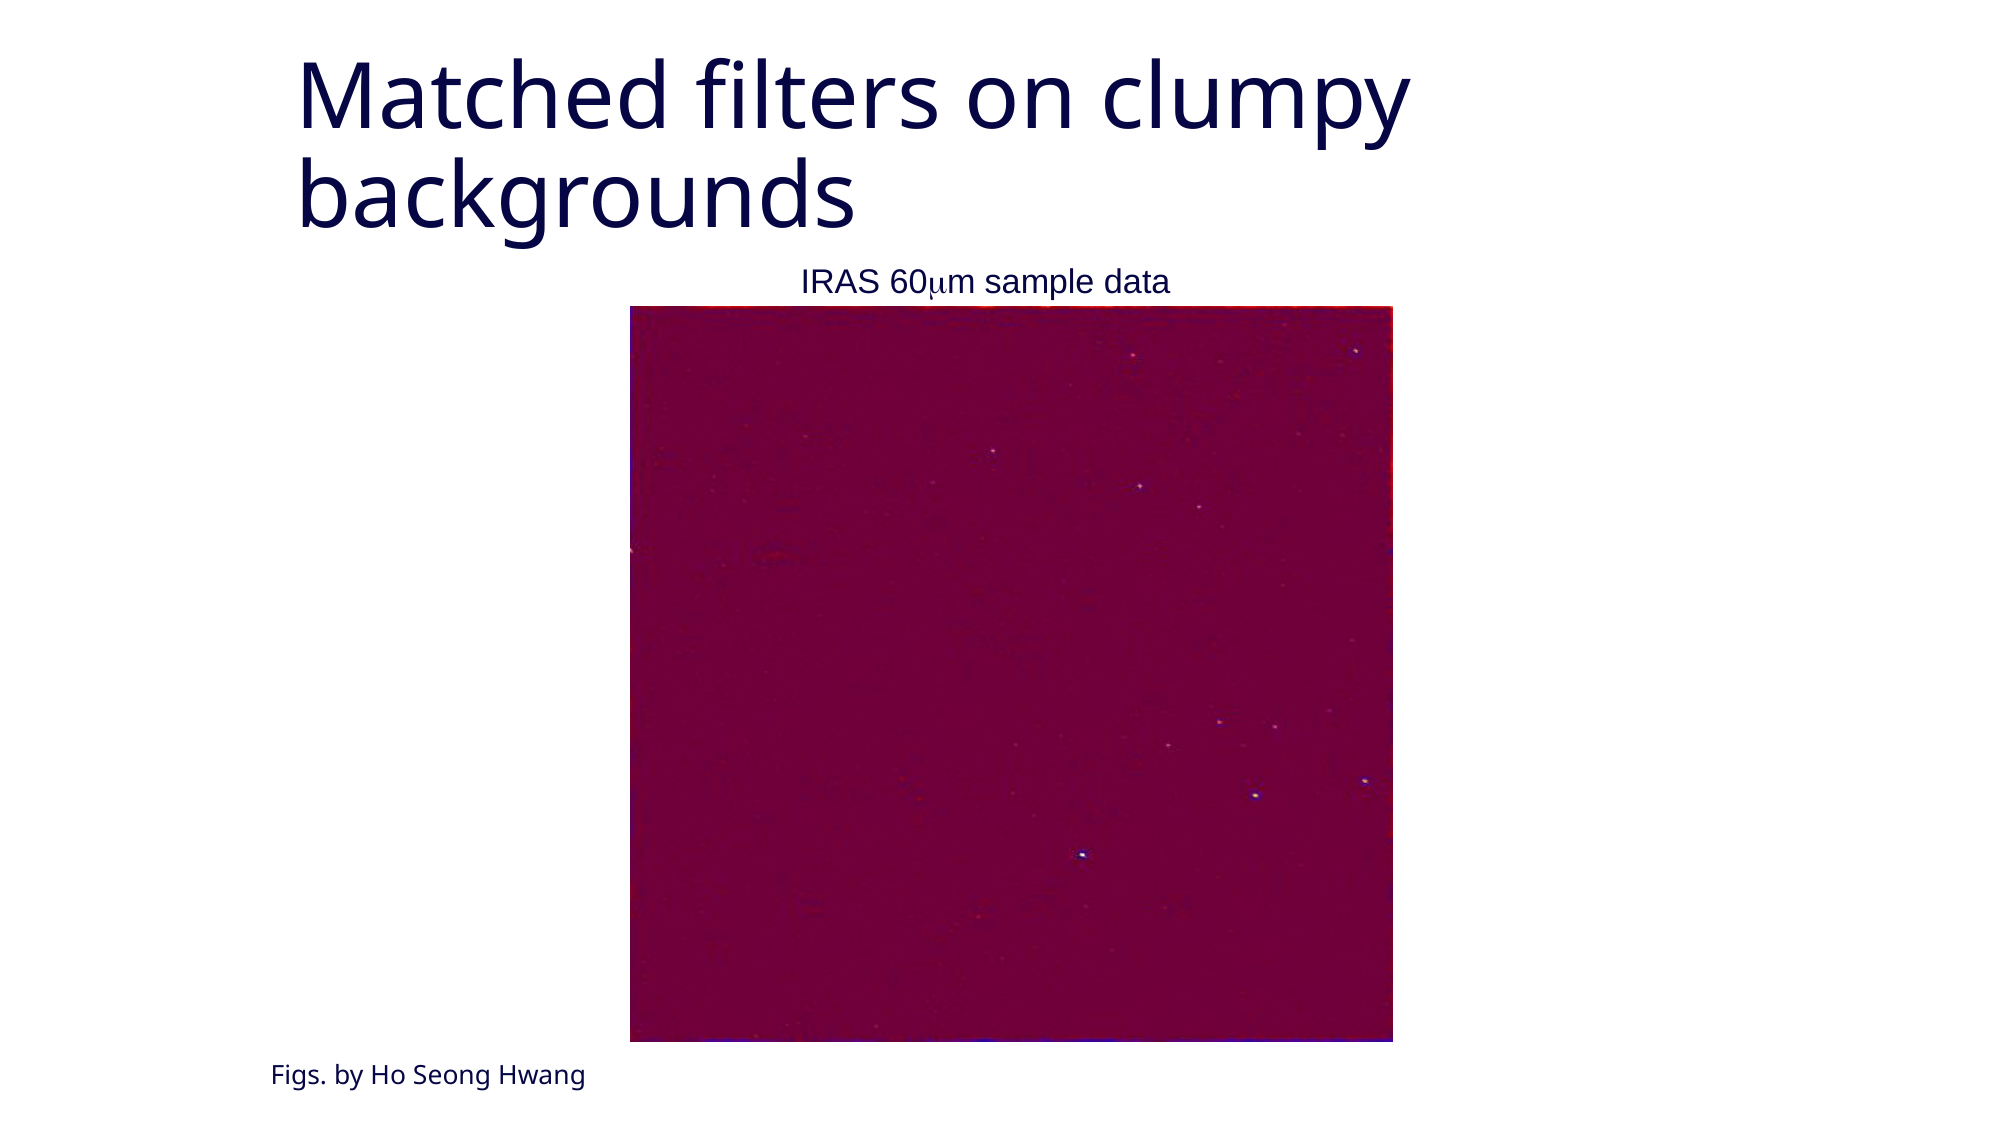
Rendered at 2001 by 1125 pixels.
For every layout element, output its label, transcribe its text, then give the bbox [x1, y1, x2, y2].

text_box IRAS 60m sample data [788, 253, 1231, 306]
list Figs. by Ho Seong Hwang [255, 1054, 630, 1098]
title Matched filters on clumpy backgrounds [280, 42, 1594, 273]
picture [629, 306, 1393, 1042]
